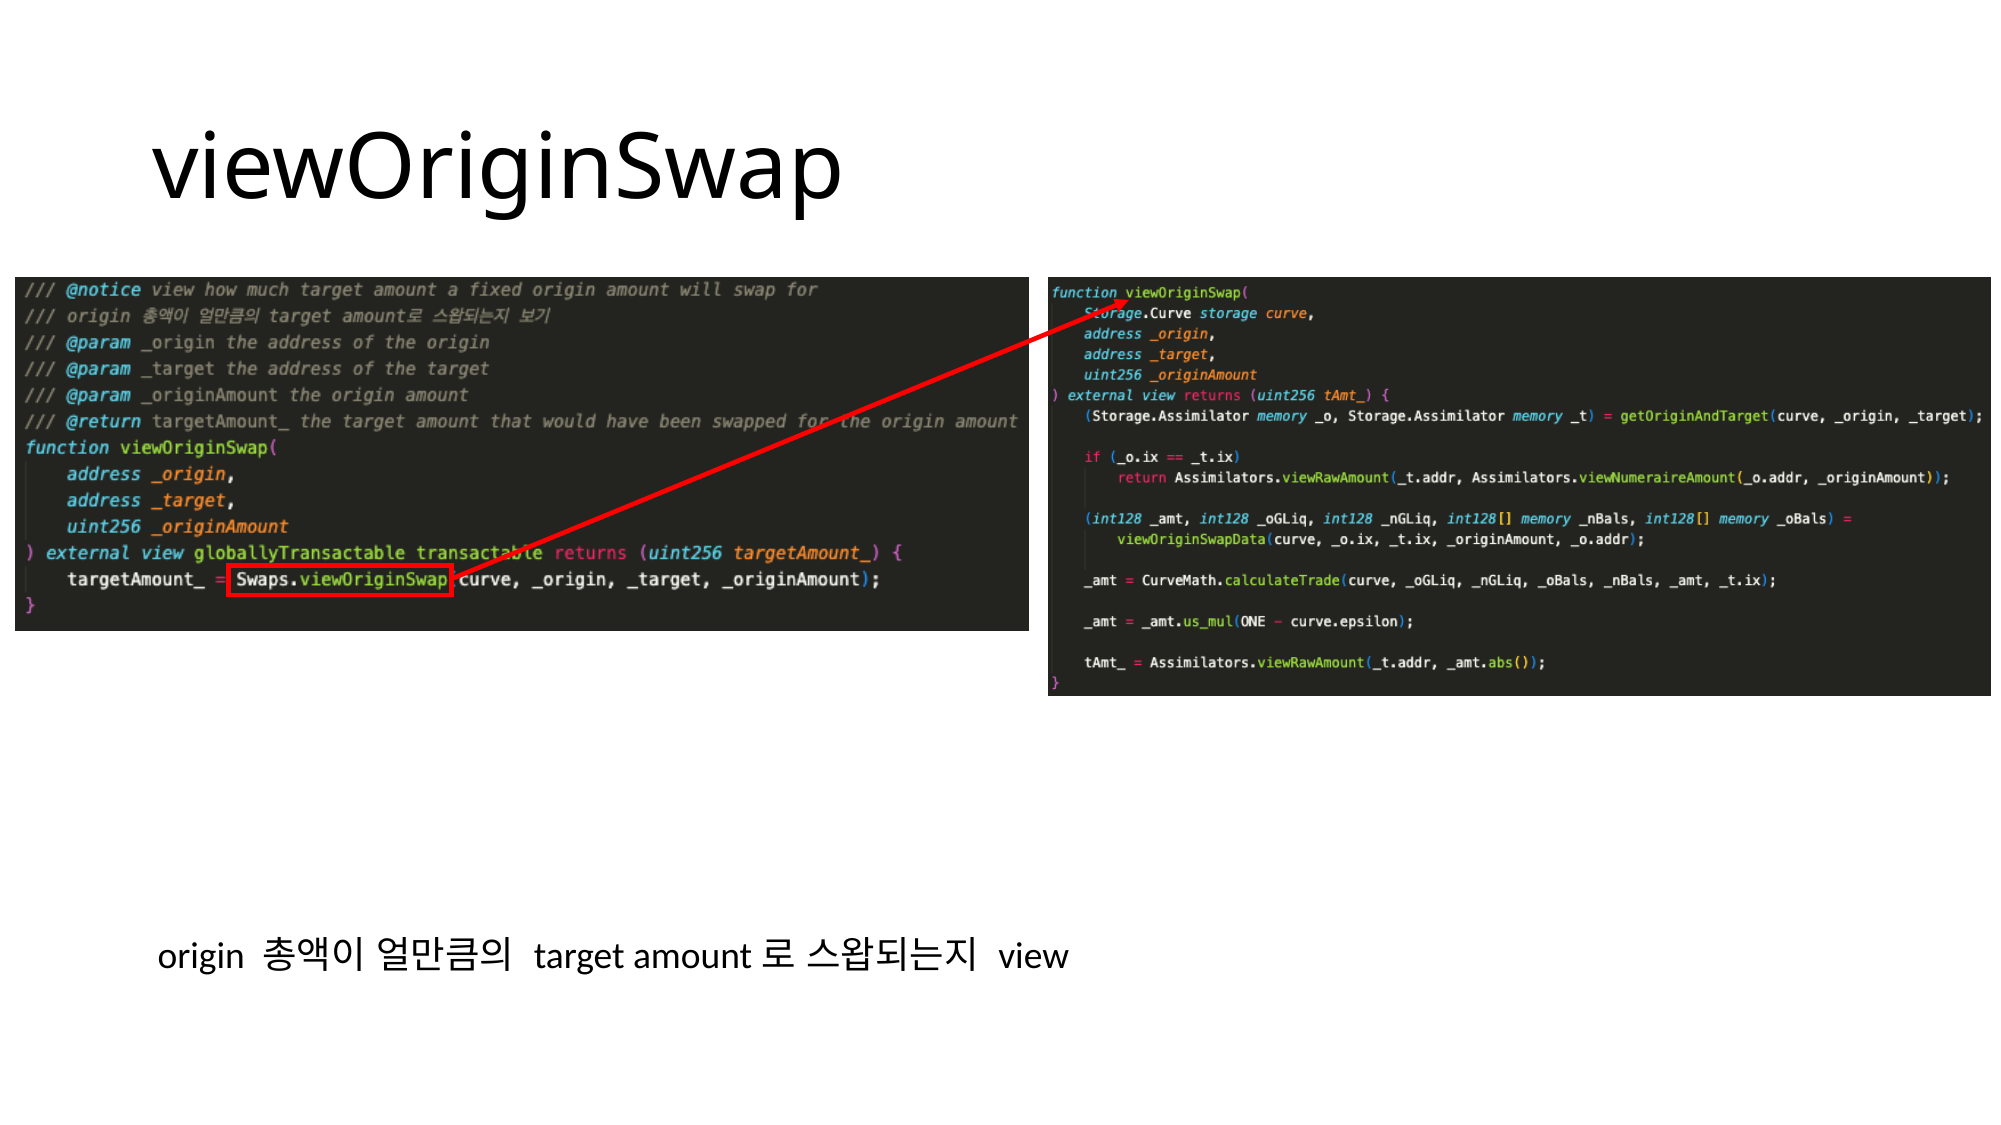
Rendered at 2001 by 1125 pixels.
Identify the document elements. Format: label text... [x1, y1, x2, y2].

text_box origin 총액이 얼만큼의 target amount로 스왑되는지 view [142, 923, 1085, 984]
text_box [449, 299, 1129, 580]
picture [1048, 277, 1991, 696]
title viewOriginSwap [137, 59, 1863, 278]
picture [15, 277, 1029, 631]
